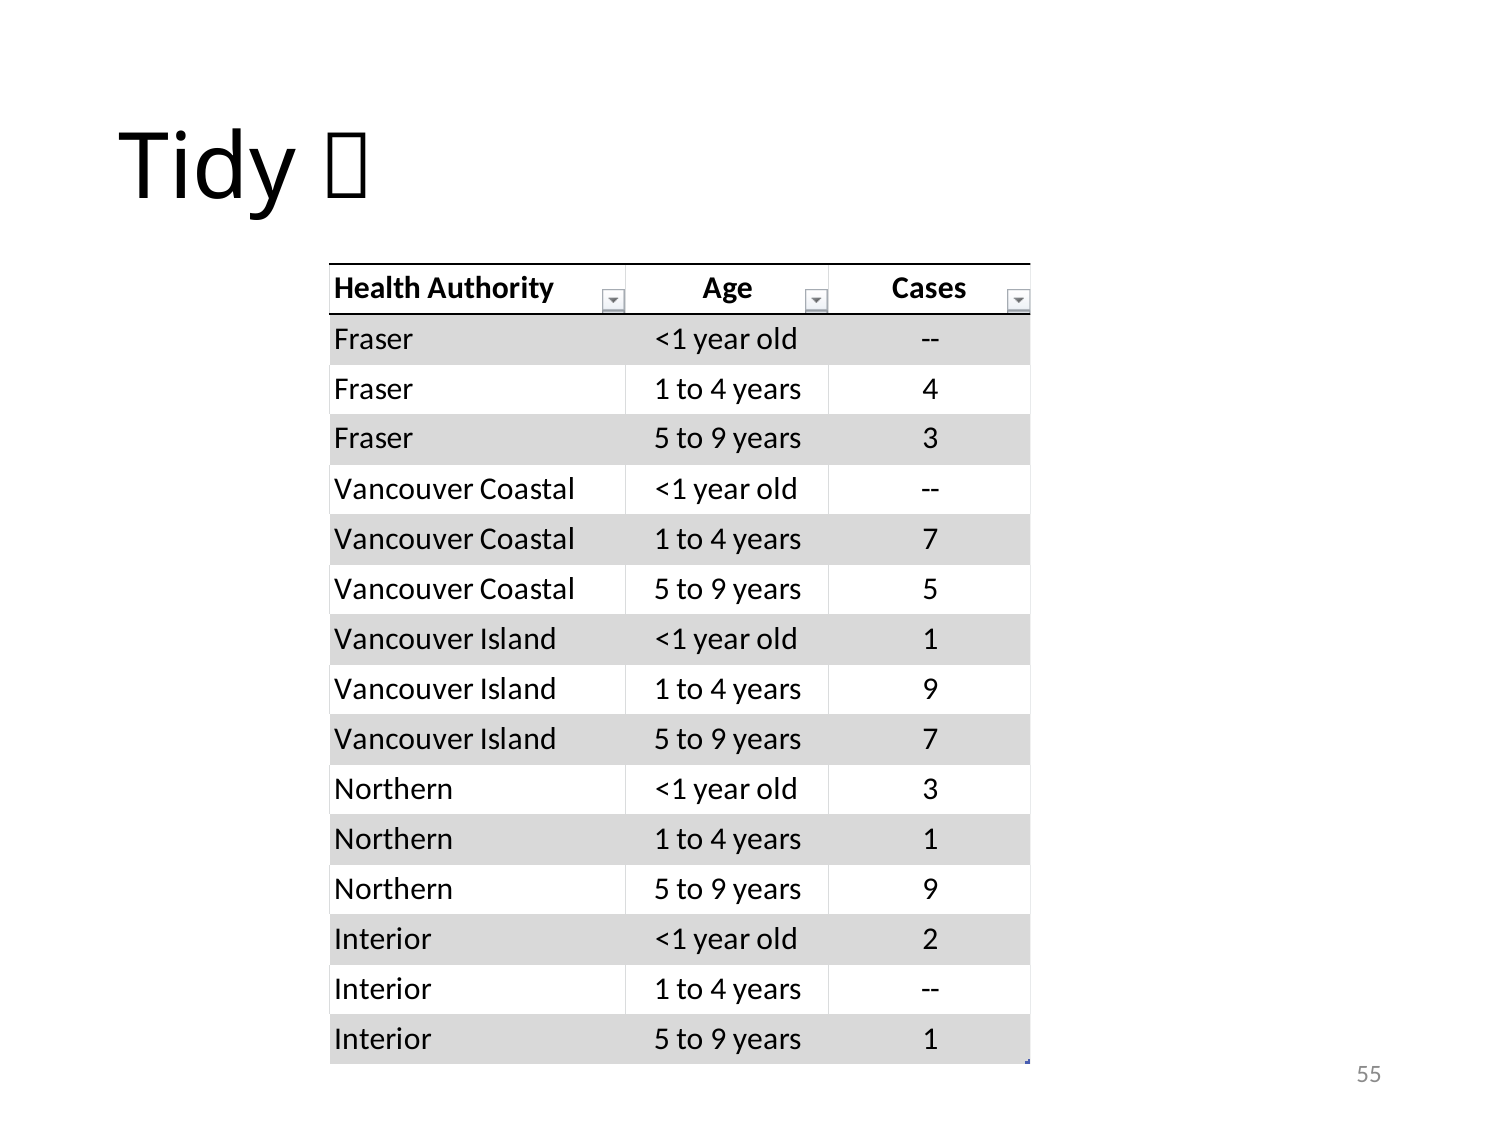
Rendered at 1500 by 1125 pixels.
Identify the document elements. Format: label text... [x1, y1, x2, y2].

title Tidy  [103, 59, 1397, 278]
slide_number 55 [1059, 1042, 1397, 1103]
picture [328, 263, 1032, 1066]
